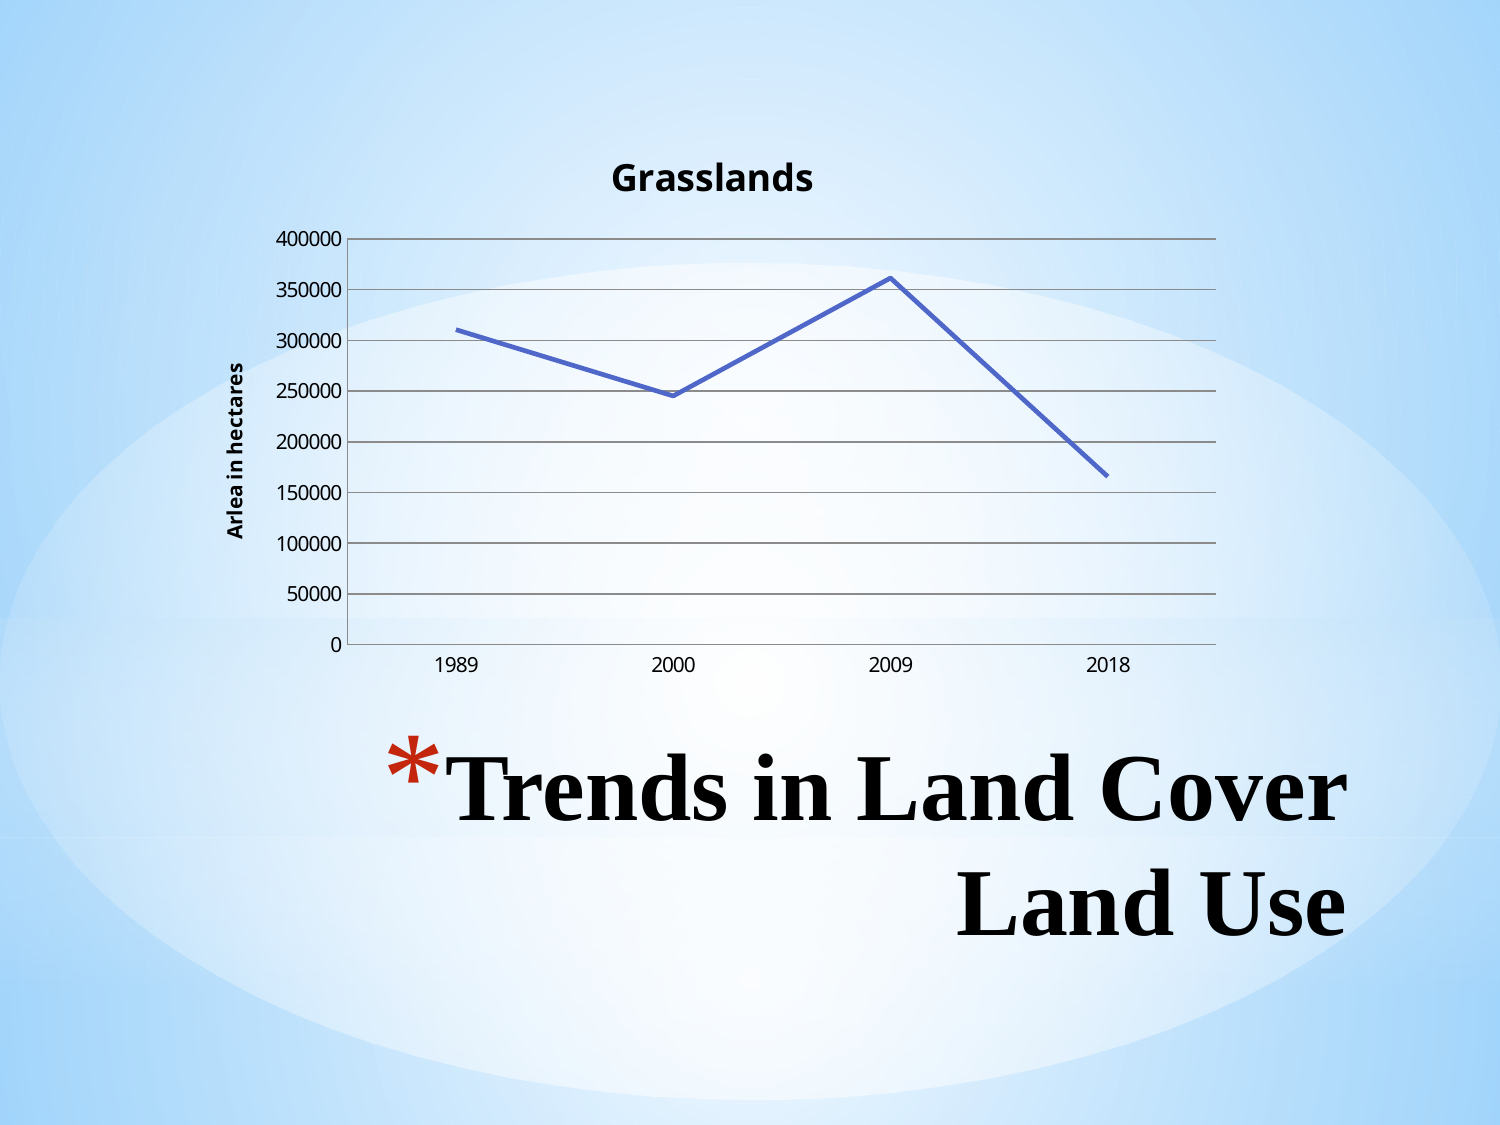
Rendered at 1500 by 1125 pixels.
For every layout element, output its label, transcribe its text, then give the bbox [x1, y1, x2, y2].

chart [187, 119, 1238, 691]
title Trends in Land Cover Land Use [294, 717, 1363, 905]
